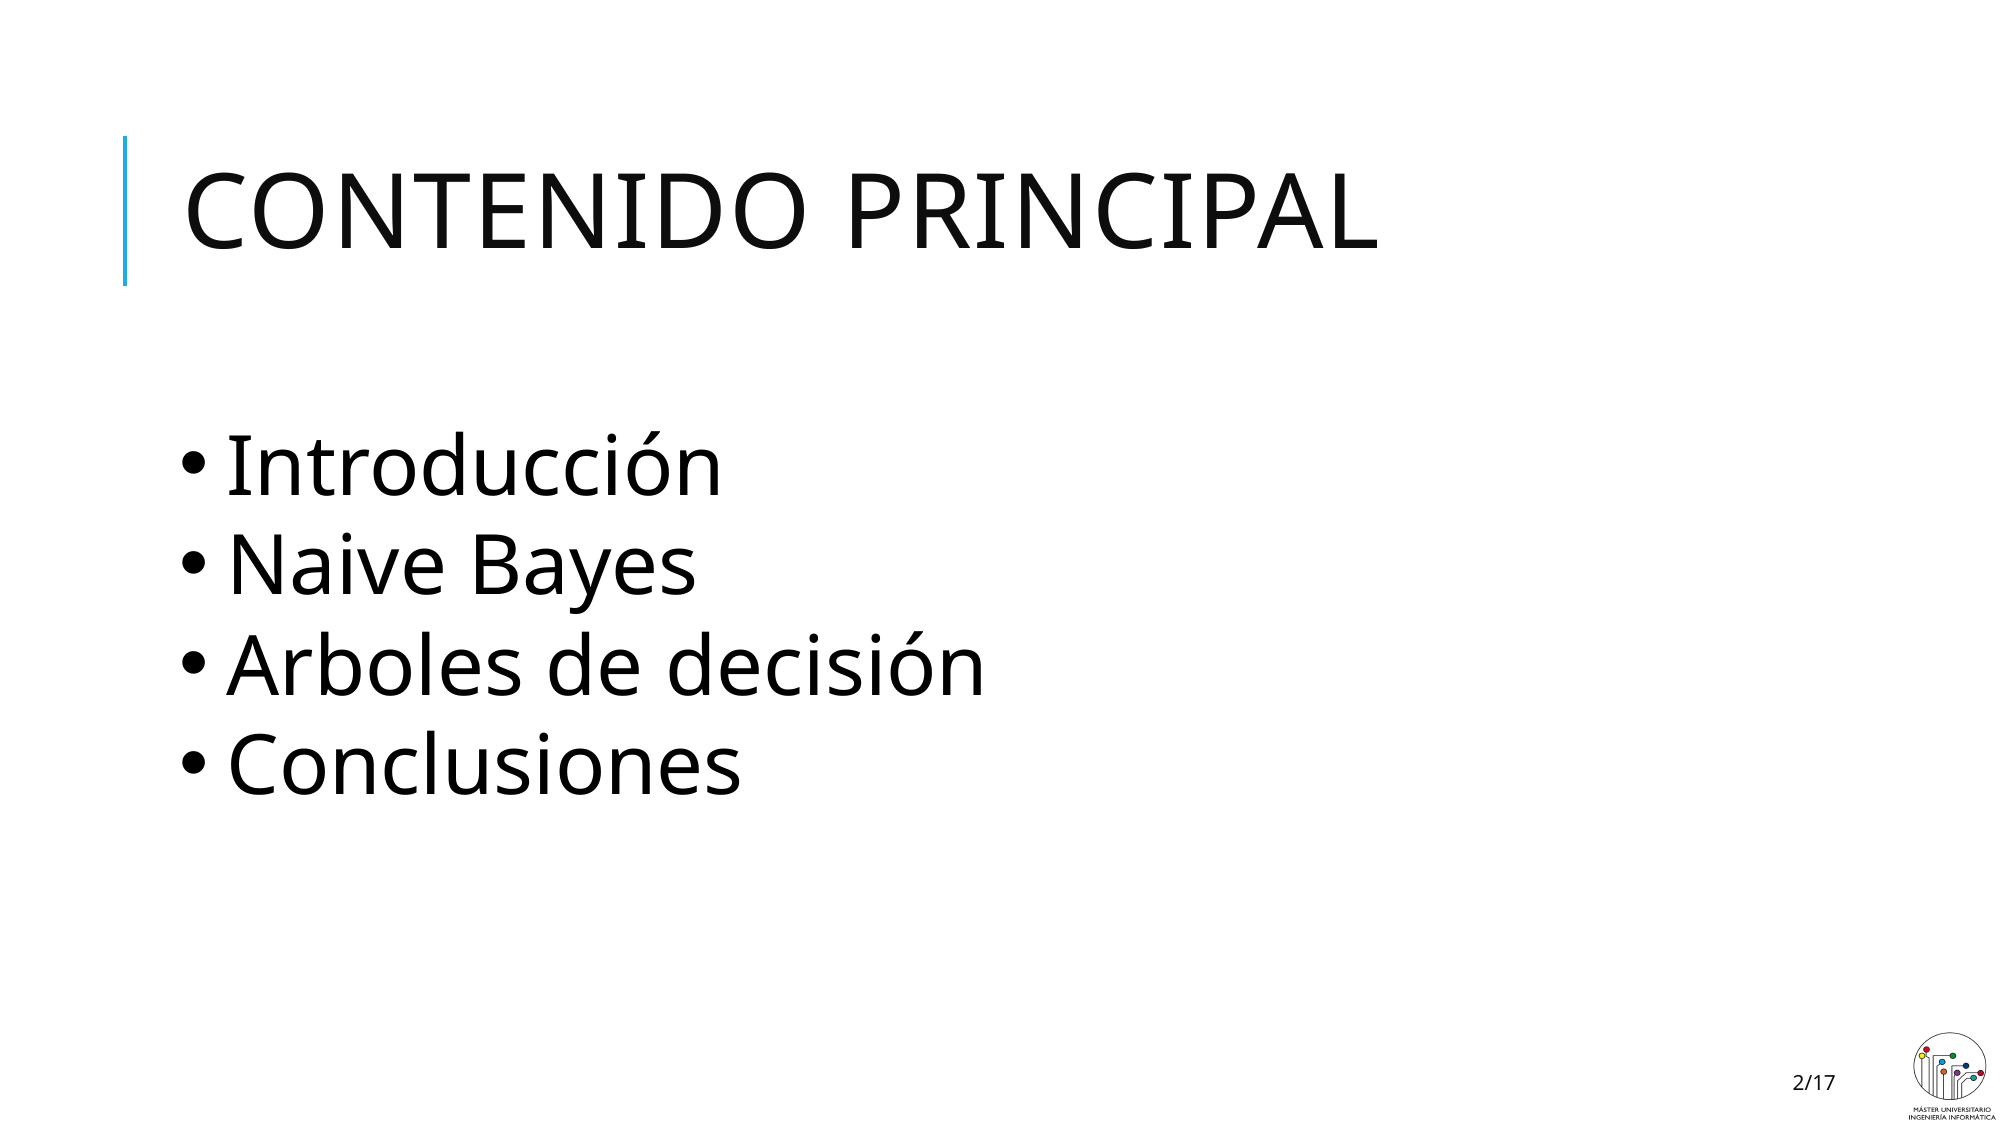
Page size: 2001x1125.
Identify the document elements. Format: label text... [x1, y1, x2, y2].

slide_number 2/17 [1777, 1061, 1895, 1107]
text_box Introducción Naive Bayes Arboles de decisión Conclusiones [165, 404, 1835, 819]
title Contenido Principal [168, 96, 1763, 342]
picture [1902, 1032, 2000, 1125]
